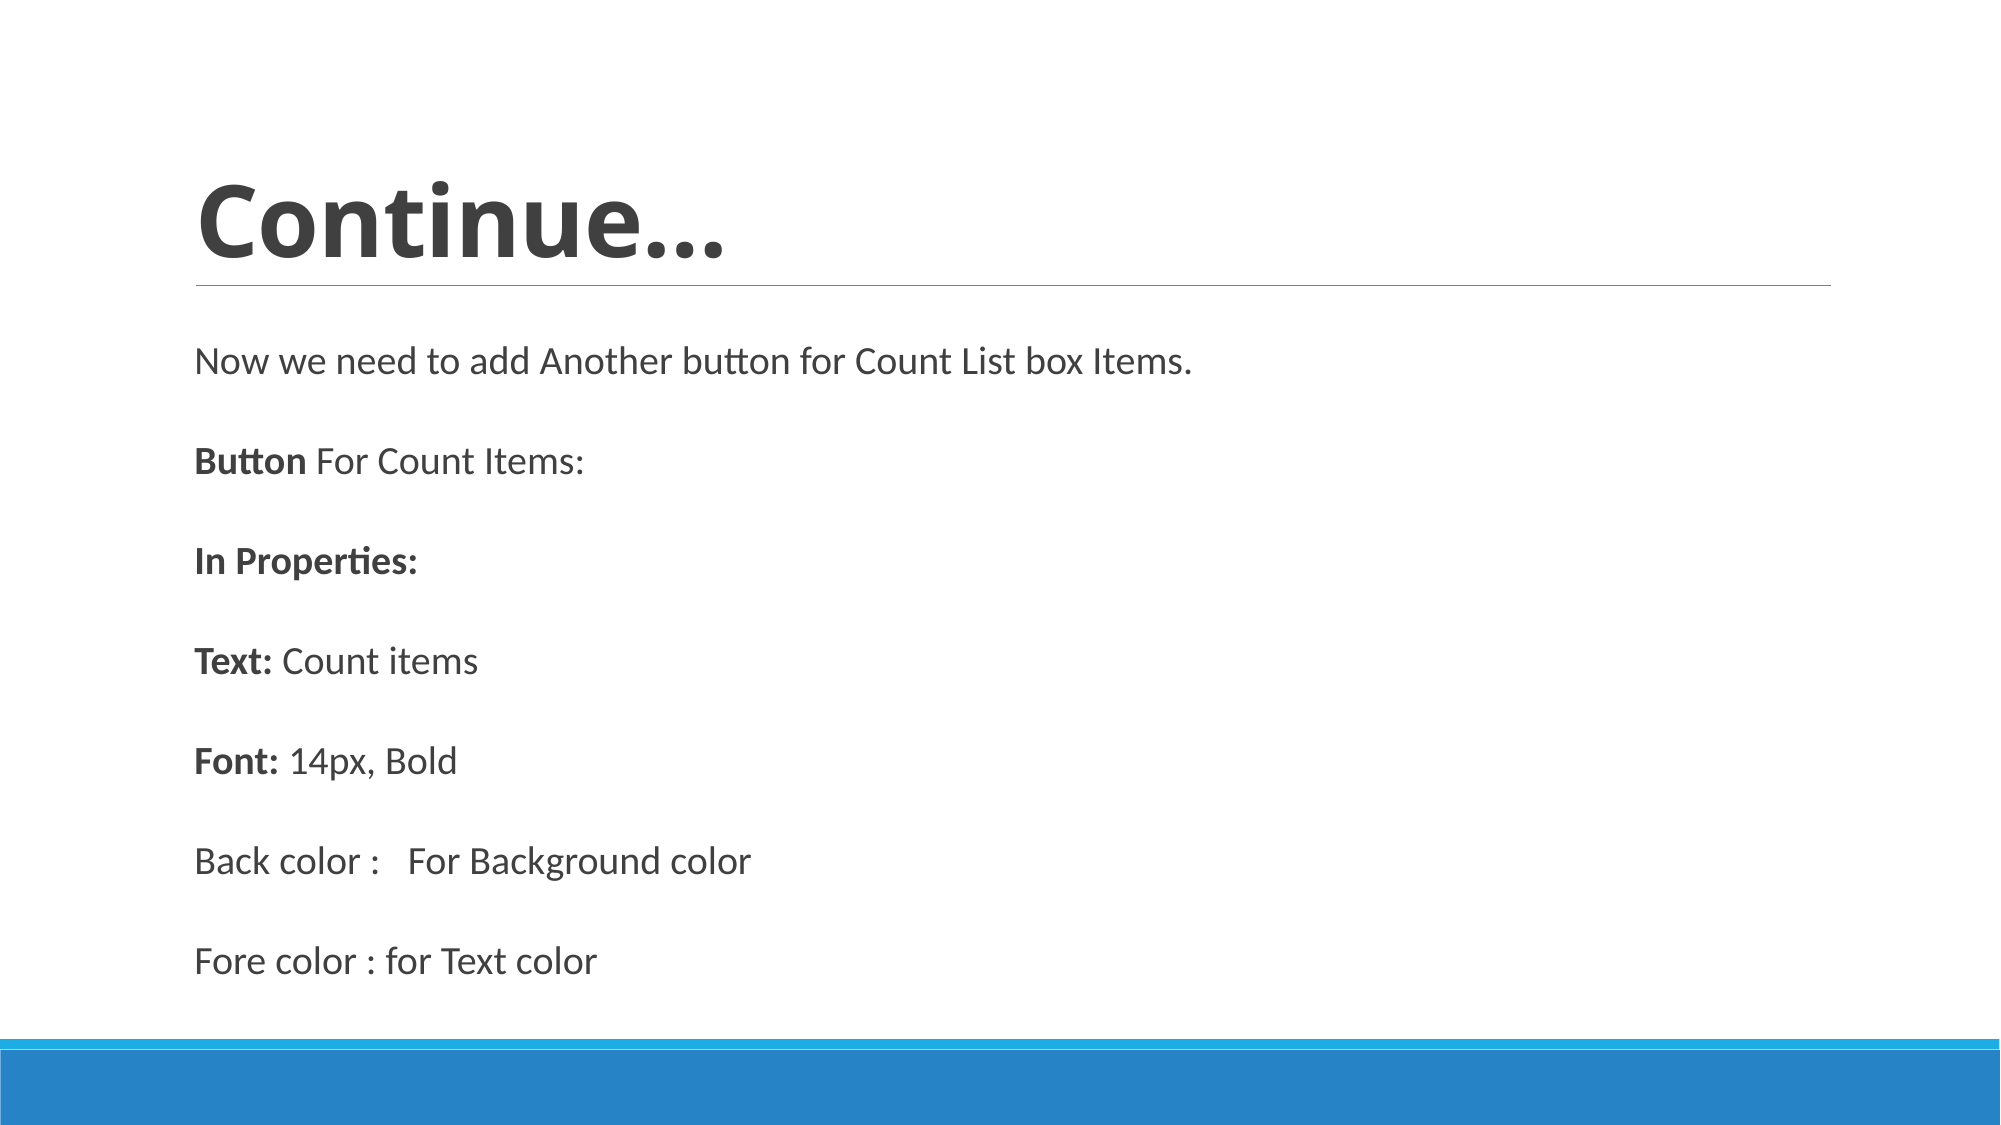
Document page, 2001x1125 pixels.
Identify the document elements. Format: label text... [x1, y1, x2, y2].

title Continue… [180, 47, 1830, 285]
list Now we need to add Another button for Count List box Items. Button For Count Items: In Properties: Text: Count items Font: 14px, Bold Back color : For Background color Fore color : for Text color [180, 302, 1830, 997]
